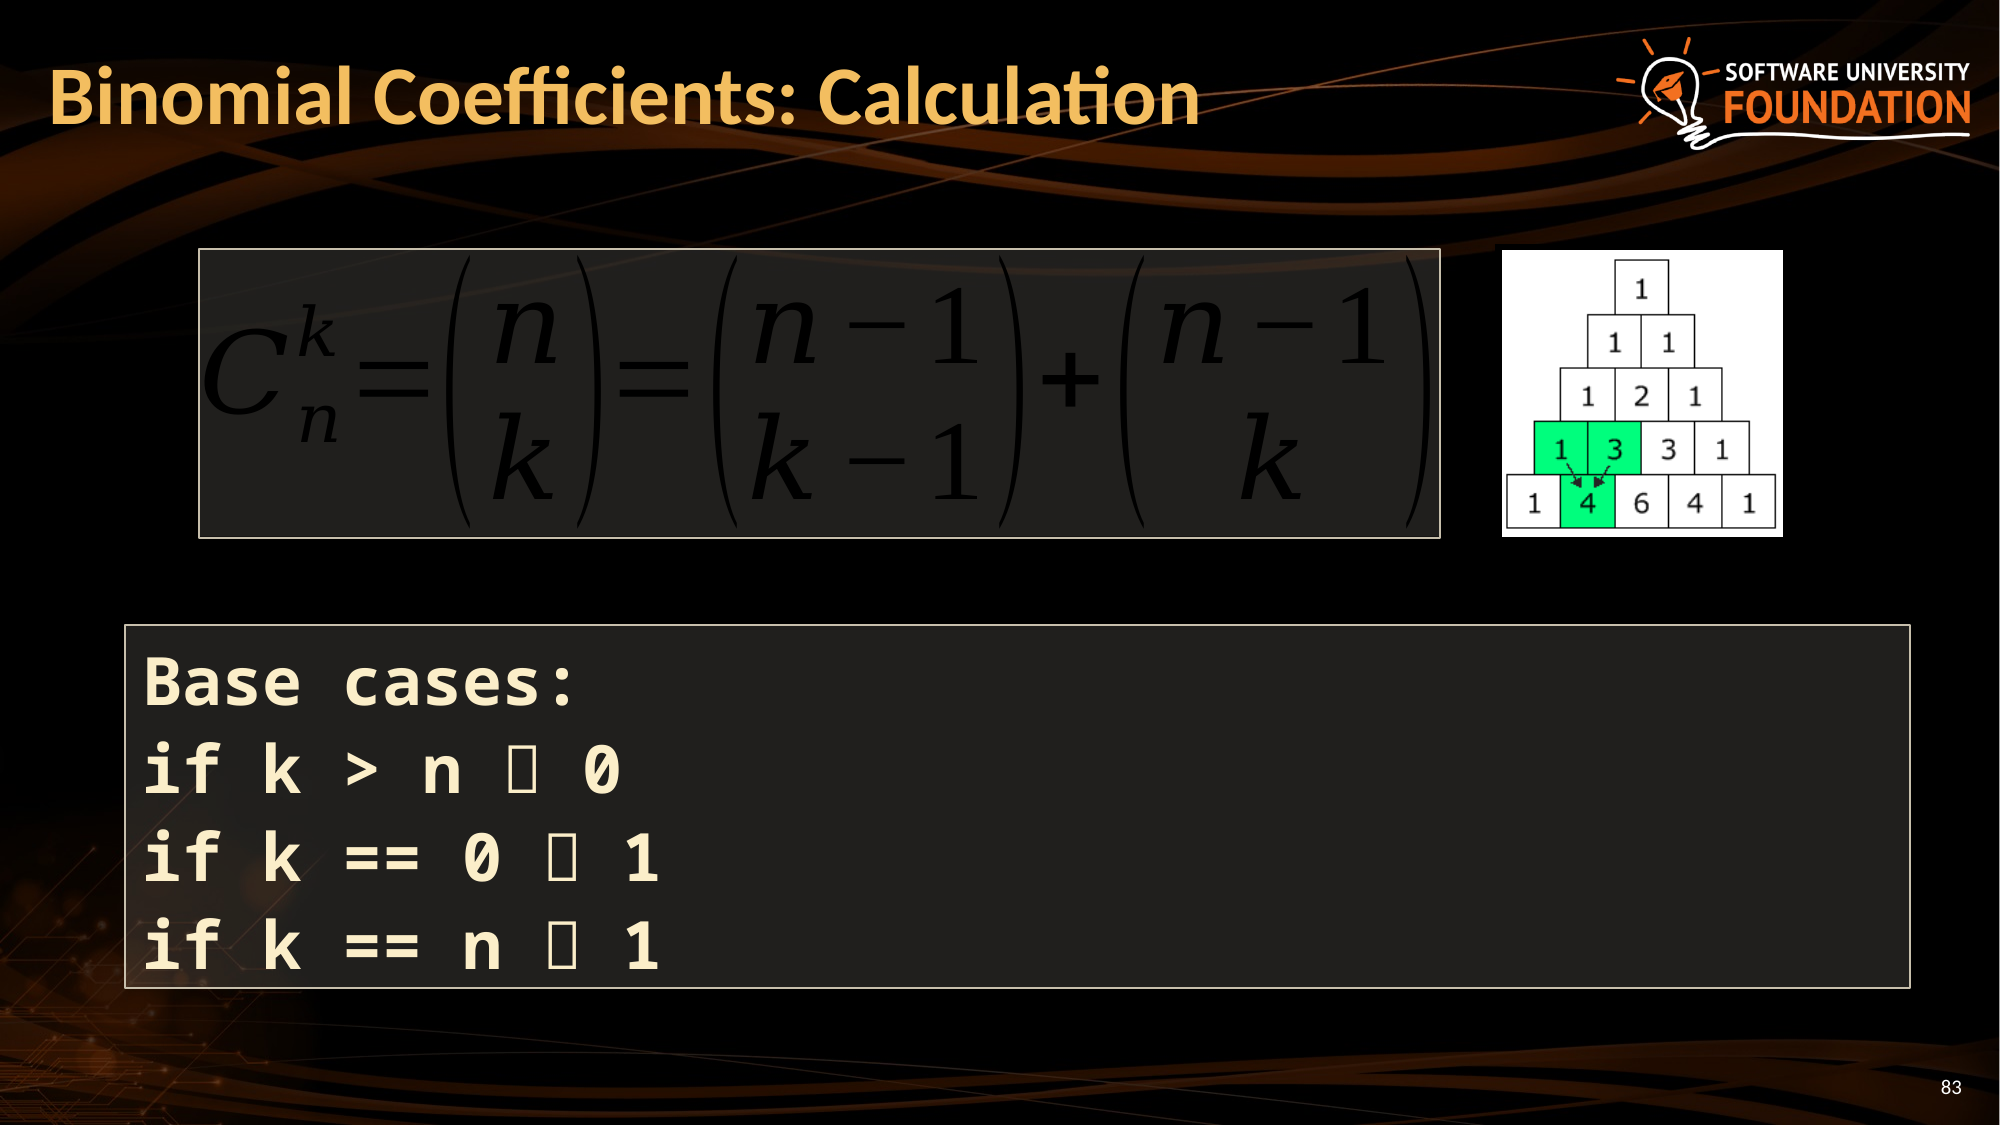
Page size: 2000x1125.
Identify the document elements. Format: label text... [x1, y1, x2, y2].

picture [0, 0, 2000, 1125]
slide_number 83 [1897, 1070, 1968, 1103]
text_box Base cases: if k > n  0 if k == 0  1 if k == n  1 [124, 624, 1910, 989]
text_box [30, 6, 1967, 189]
